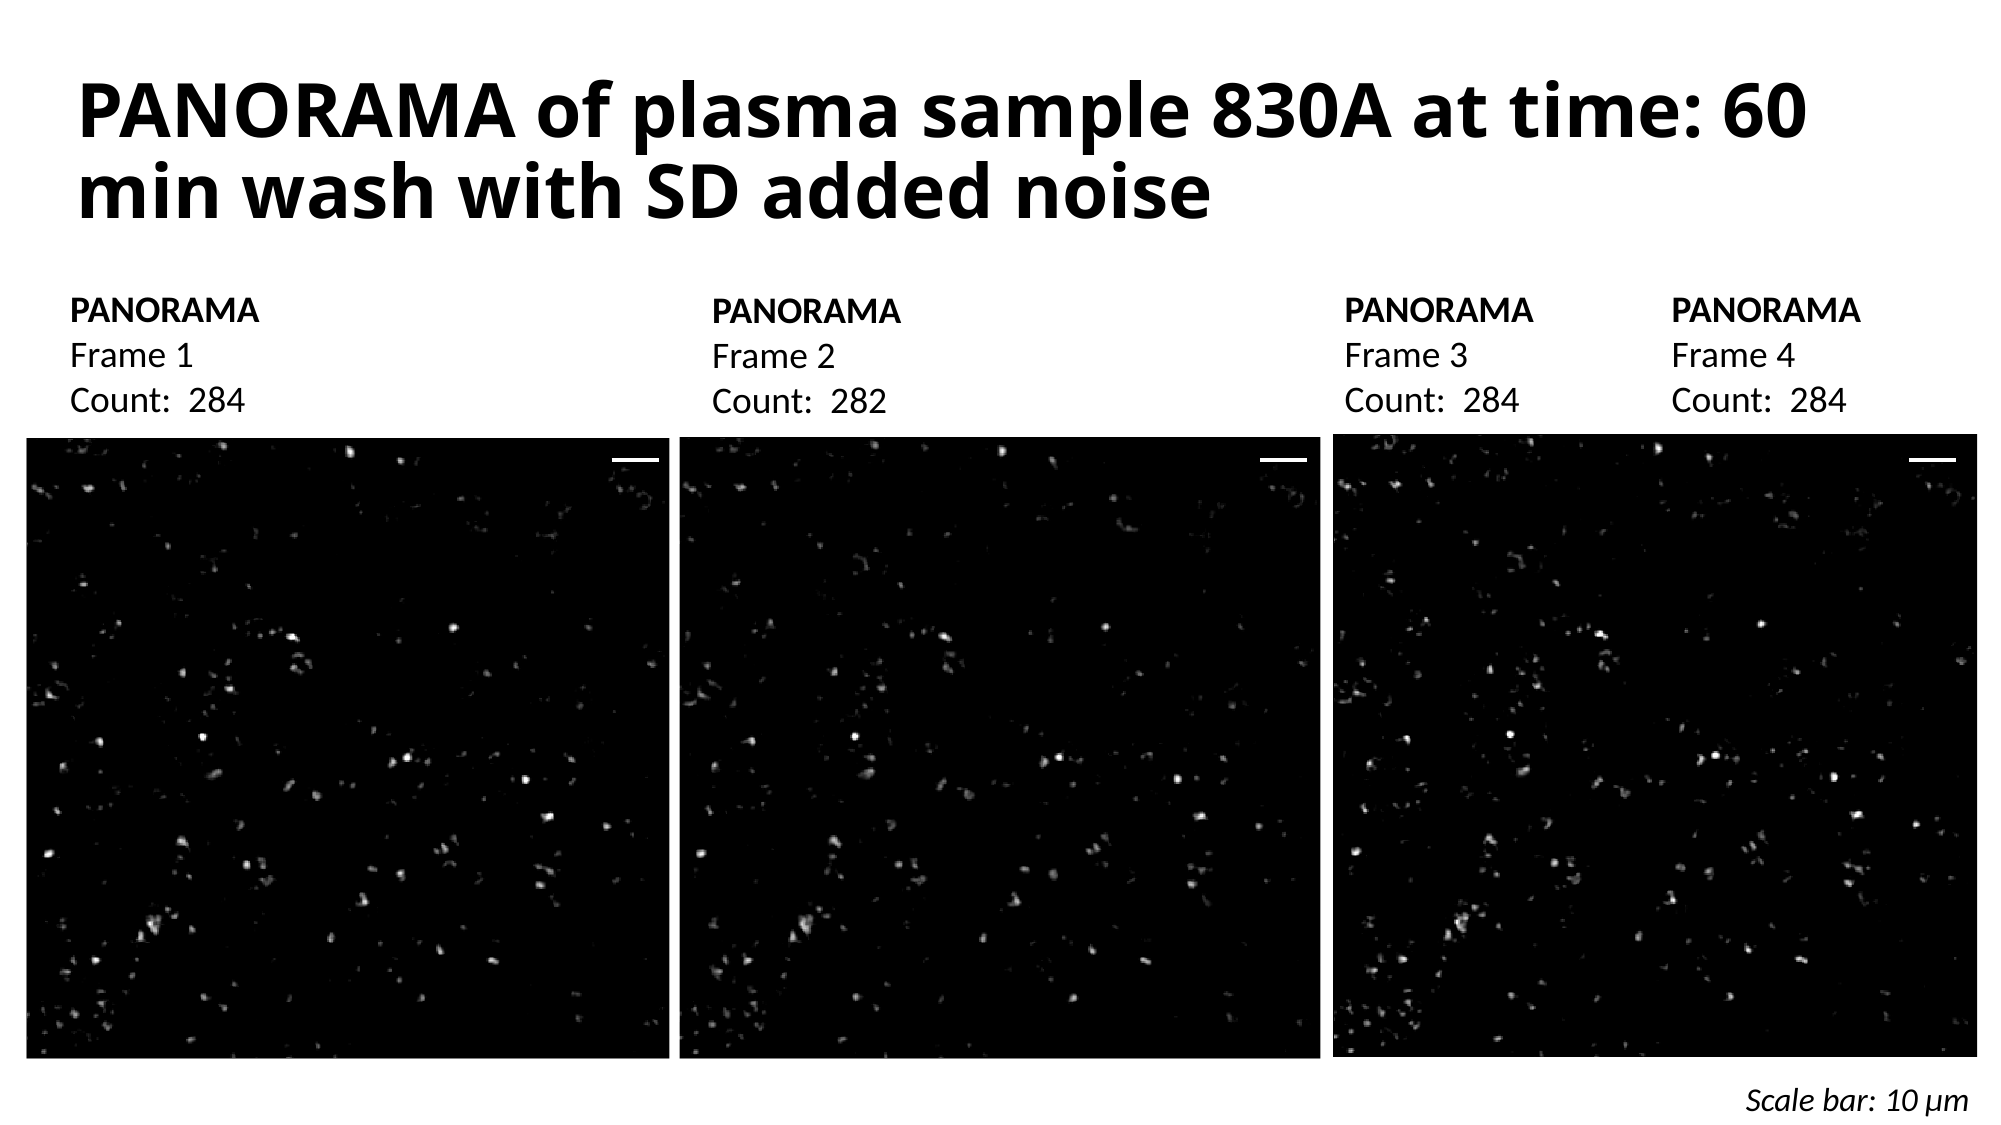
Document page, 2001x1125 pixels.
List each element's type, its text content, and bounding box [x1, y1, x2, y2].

picture [679, 437, 1321, 1059]
picture [25, 437, 670, 1059]
picture [1331, 433, 1978, 1059]
text_box Scale bar: 10 µm [1731, 1070, 2000, 1125]
text_box PANORAMA Frame 3 Count: 284 [1329, 277, 1656, 472]
text_box PANORAMA Frame 4 Count: 284 [1656, 277, 2000, 473]
text_box PANORAMA Frame 1 Count: 284 [55, 277, 497, 437]
title PANORAMA of plasma sample 830A at time: 60 min wash with SD added noise [61, 45, 1909, 263]
text_box PANORAMA Frame 2 Count: 282 [697, 279, 1139, 437]
